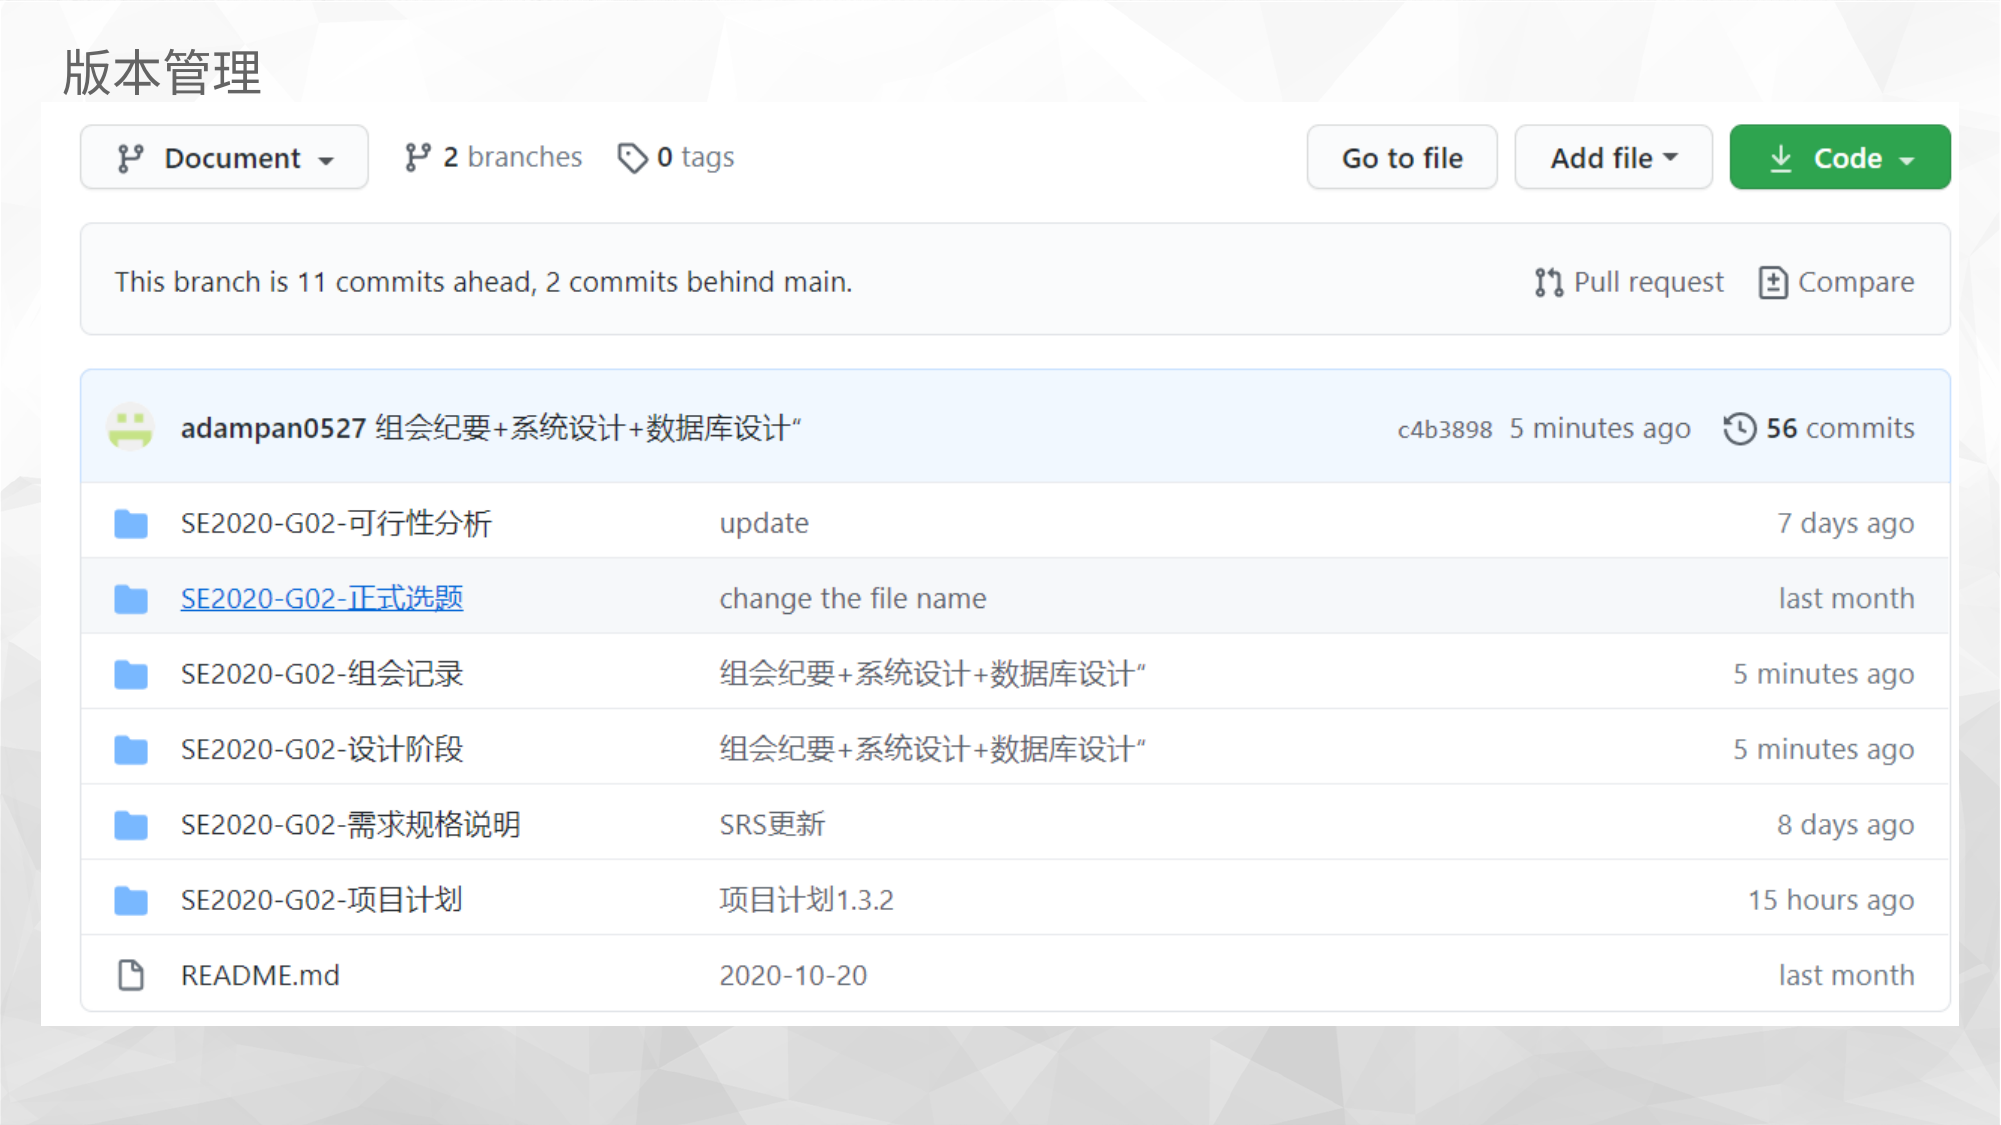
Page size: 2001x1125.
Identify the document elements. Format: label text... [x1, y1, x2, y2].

text_box 版本管理 [62, 40, 1091, 102]
picture [0, 0, 2000, 1125]
